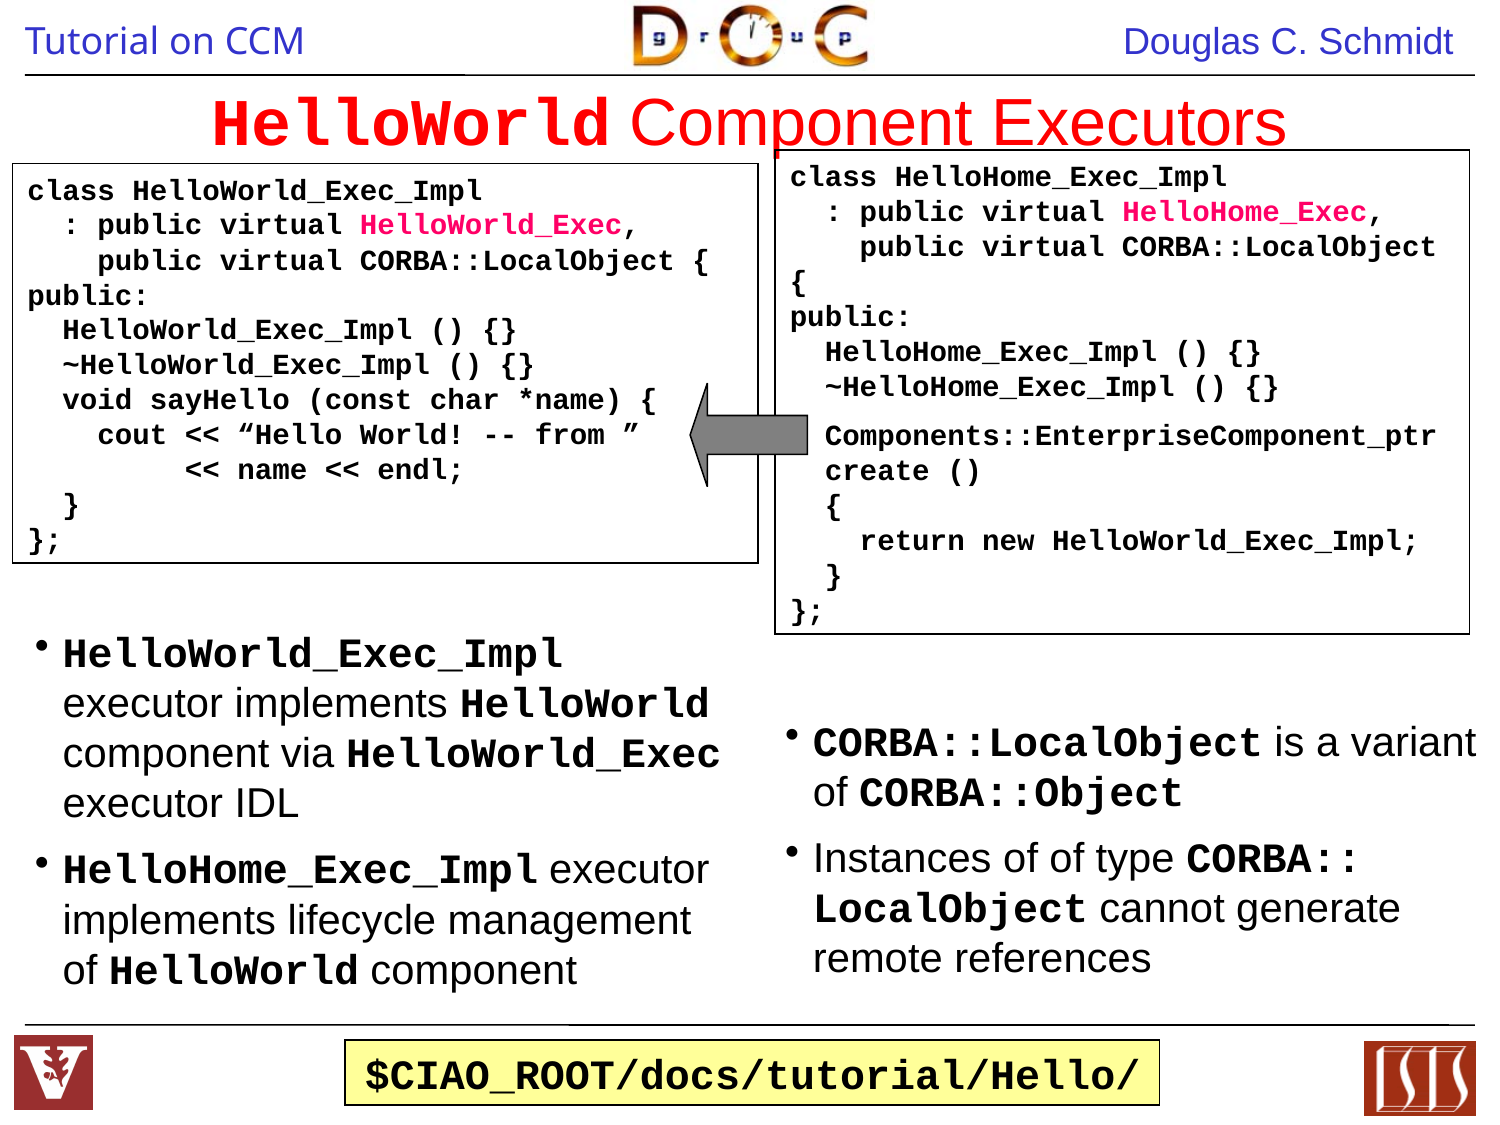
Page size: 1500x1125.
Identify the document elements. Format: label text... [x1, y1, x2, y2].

title HelloWorld Component Executors [24, 87, 1476, 151]
text_box HelloWorld_Exec_Impl executor implements HelloWorld component via HelloWorld_Exec executor IDL HelloHome_Exec_Impl executor implements lifecycle management of HelloWorld component [20, 618, 739, 1000]
text_box class HelloWorld_Exec_Impl : public virtual HelloWorld_Exec, public virtual CORBA::LocalObject { public: HelloWorld_Exec_Impl () {} ~HelloWorld_Exec_Impl () {} void sayHello (const char *name) { cout << “Hello World! -- from ” << name << endl; } }; [12, 163, 758, 563]
text_box CORBA::LocalObject is a variant of CORBA::Object Instances of of type CORBA:: LocalObject cannot generate remote references [770, 707, 1500, 989]
picture [1364, 1041, 1476, 1116]
picture [14, 1035, 93, 1110]
text_box class HelloHome_Exec_Impl : public virtual HelloHome_Exec, public virtual CORBA::LocalObject { public: HelloHome_Exec_Impl () {} ~HelloHome_Exec_Impl () {} Components::EnterpriseComponent_ptr create () { return new HelloWorld_Exec_Impl; } }; [774, 149, 1470, 634]
picture [624, 0, 875, 71]
text_box $CIAO_ROOT/docs/tutorial/Hello/ [345, 1040, 1160, 1105]
text_box [690, 383, 808, 487]
